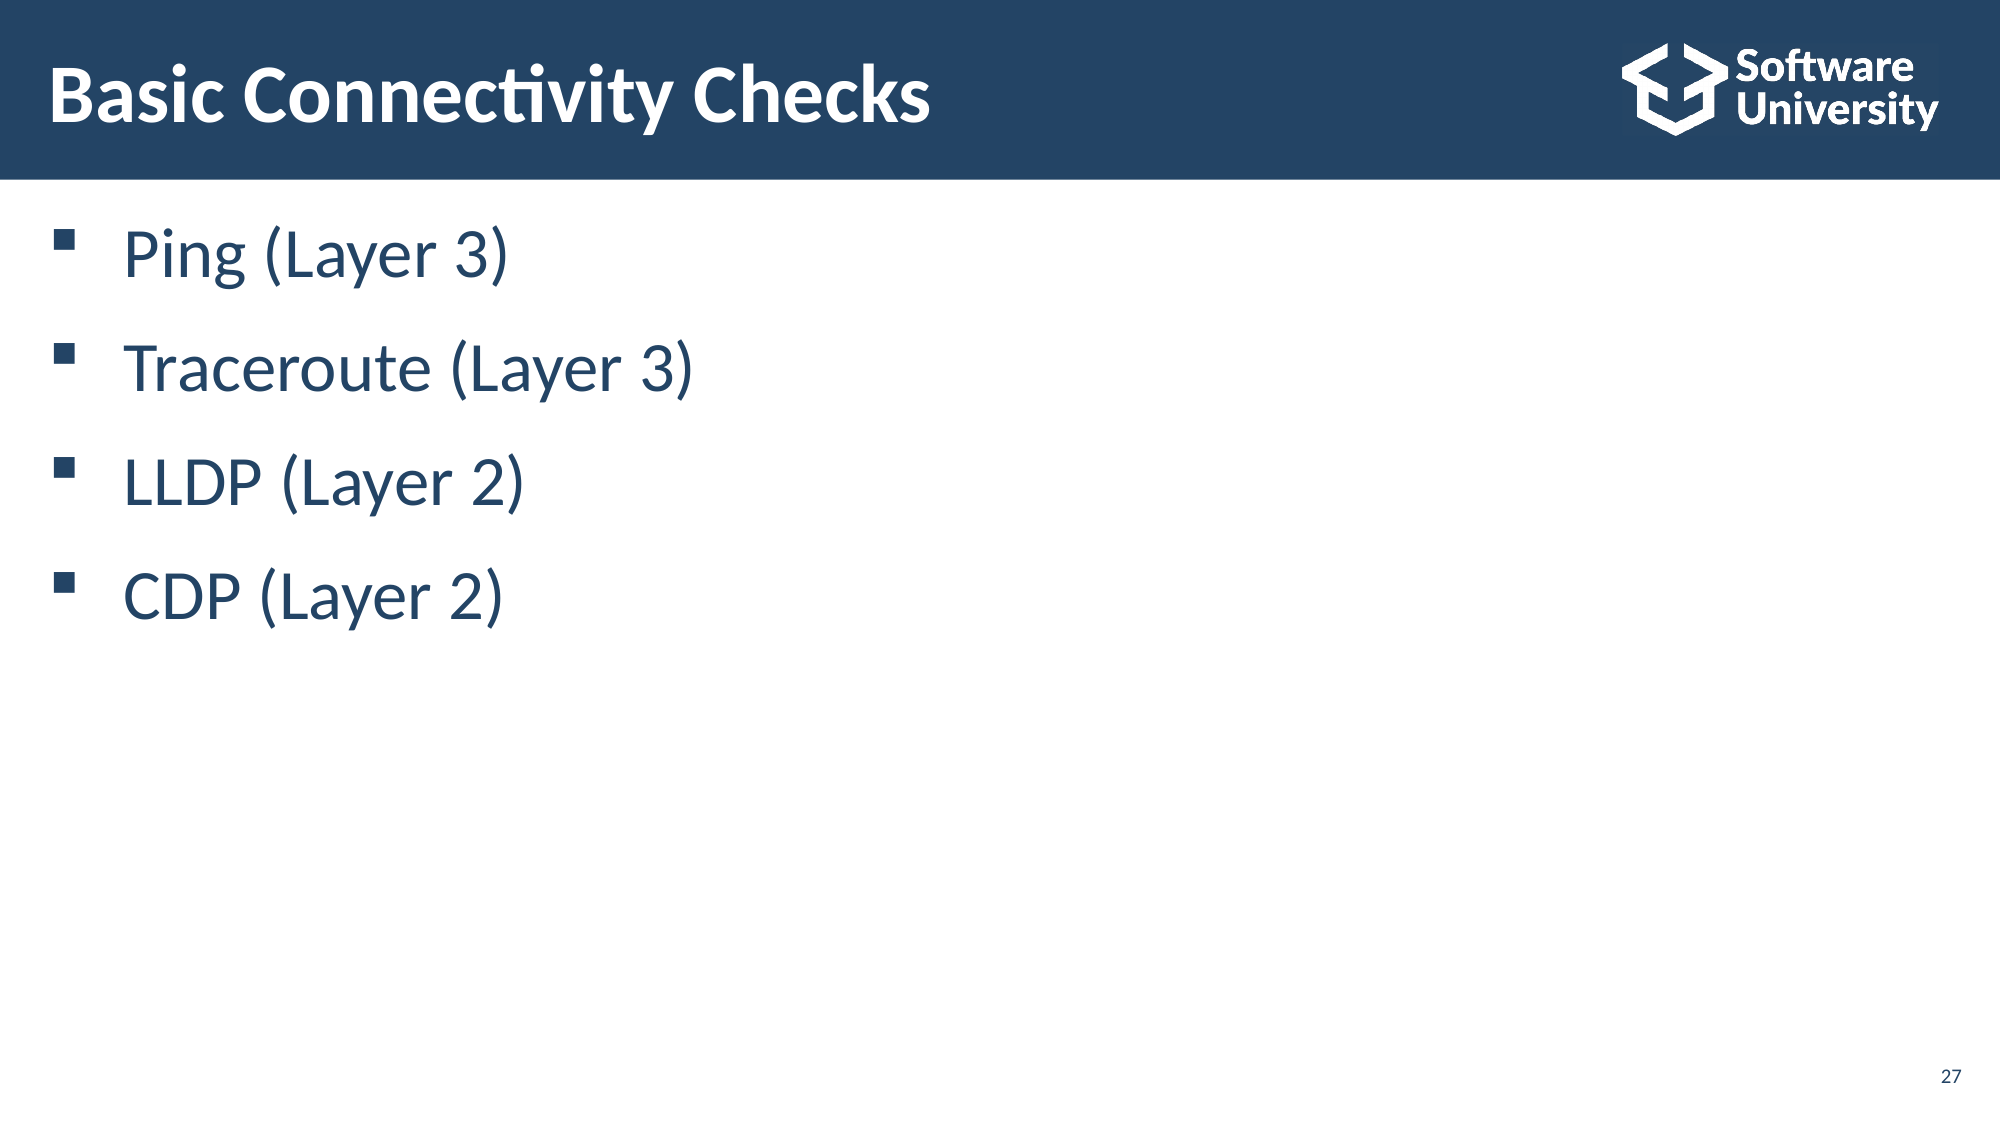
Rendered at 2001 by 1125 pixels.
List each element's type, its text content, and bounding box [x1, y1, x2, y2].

picture [1622, 43, 1939, 136]
title Basic Connectivity Checks [31, 16, 1591, 162]
slide_number 27 [1897, 1049, 1968, 1101]
list Ping (Layer 3) Traceroute (Layer 3) LLDP (Layer 2) CDP (Layer 2) [31, 196, 1970, 1050]
